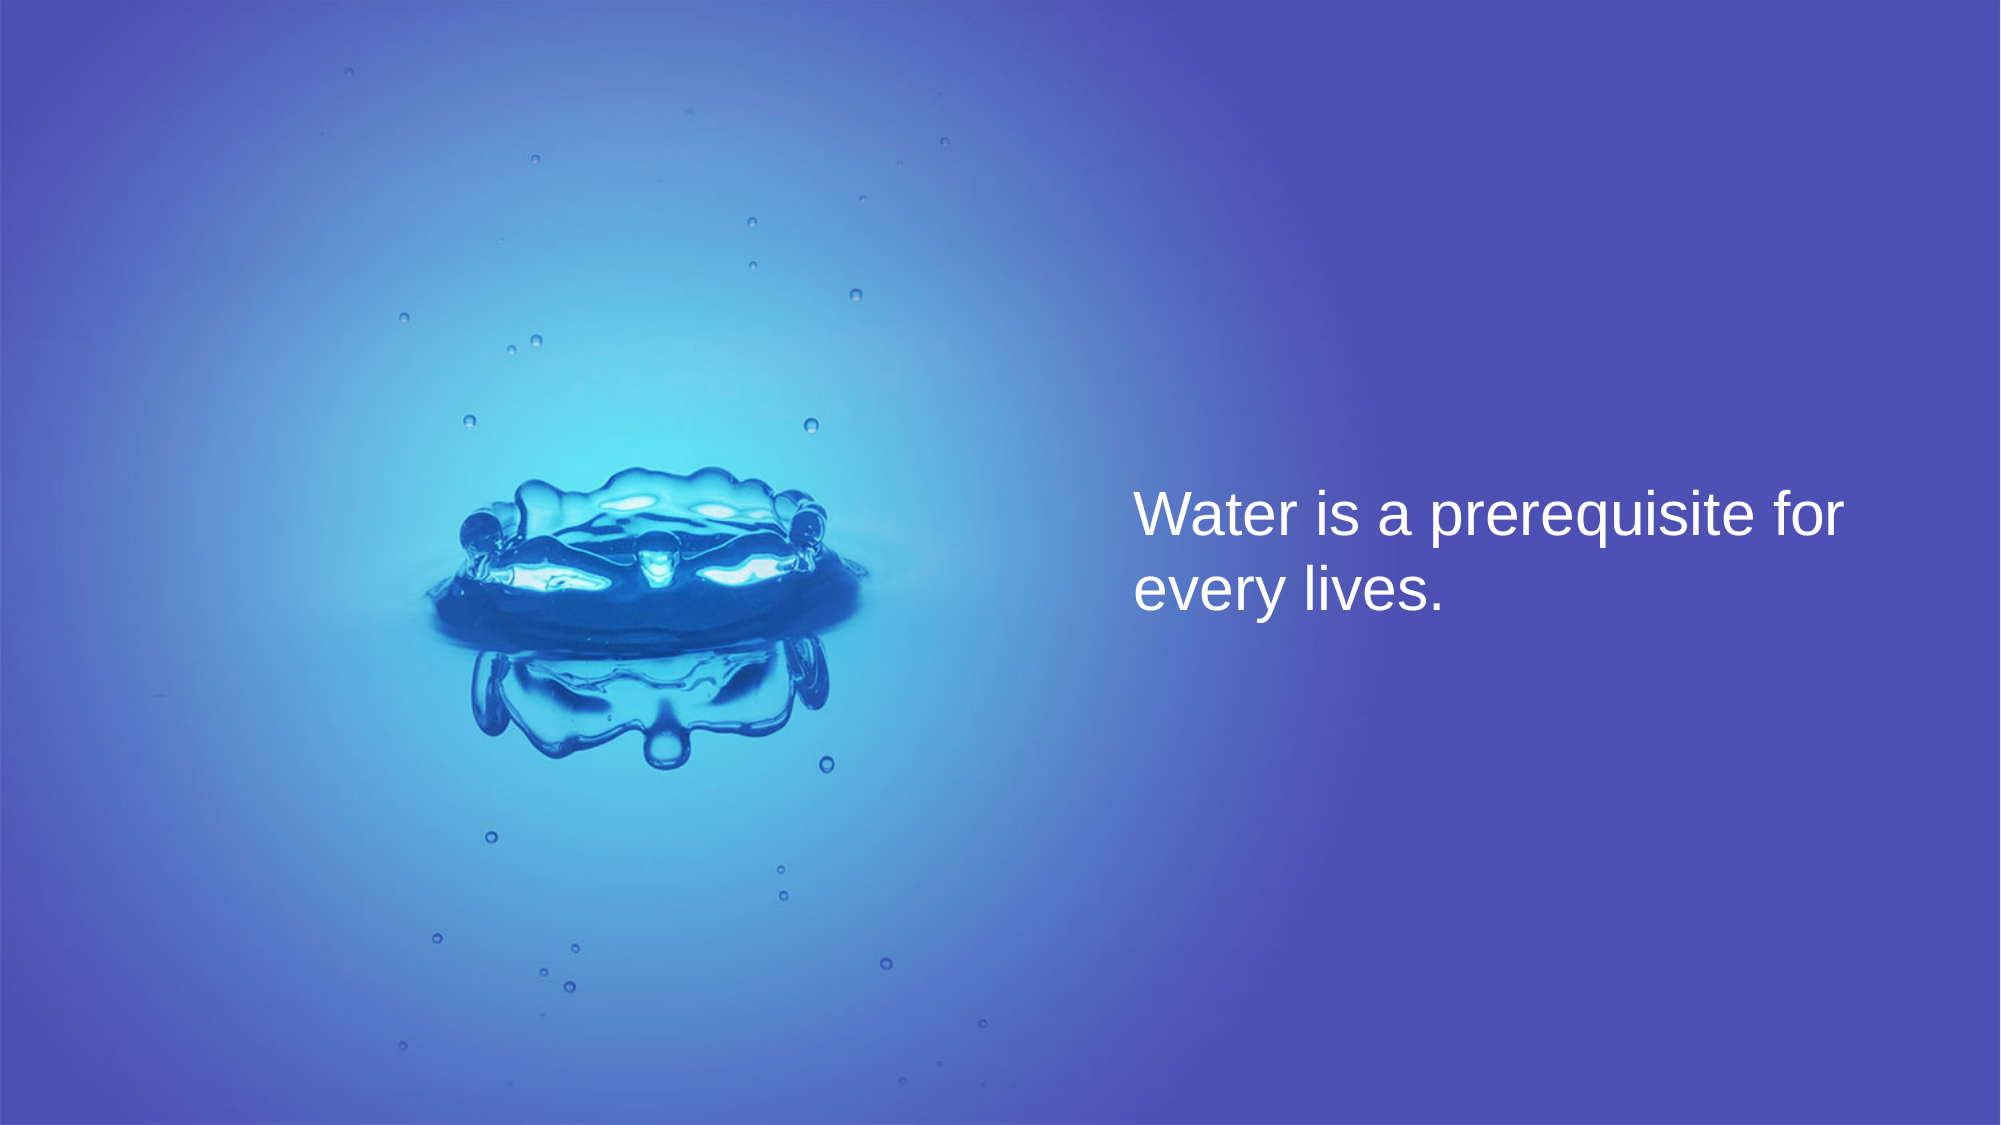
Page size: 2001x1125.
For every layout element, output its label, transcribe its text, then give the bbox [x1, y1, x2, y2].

picture [0, 0, 2001, 1125]
text_box Water is a prerequisite for every lives. [1119, 465, 1903, 630]
